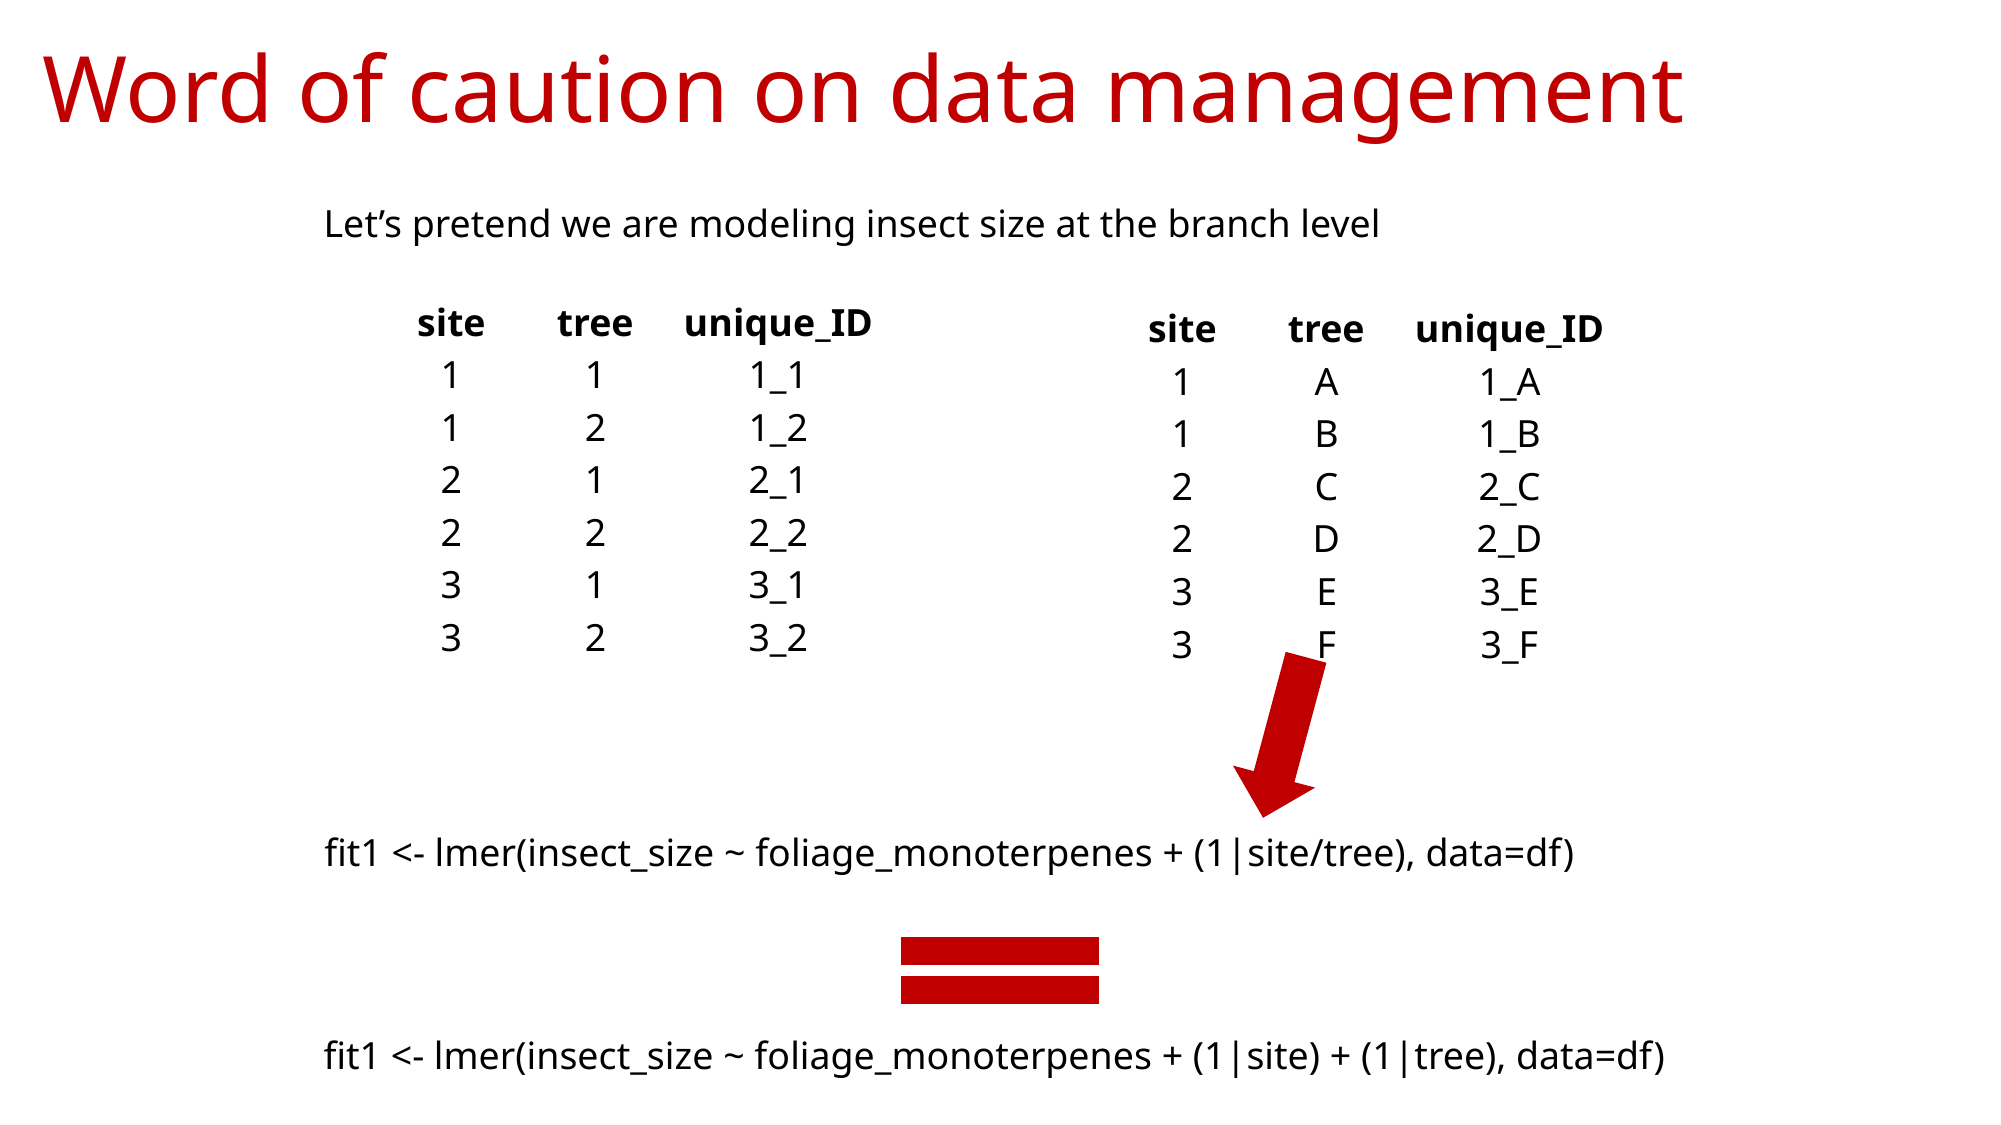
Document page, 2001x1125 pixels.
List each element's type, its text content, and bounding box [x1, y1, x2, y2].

text_box [1232, 651, 1327, 818]
text_box fit1 <- lmer(insect_size ~ foliage_monoterpenes + (1|site) + (1|tree), data=df) [308, 1024, 1735, 1084]
table_cell 3_F [1399, 617, 1620, 668]
table_cell 1 [380, 401, 523, 451]
table_cell 1_2 [668, 401, 889, 451]
table_cell B [1255, 407, 1398, 458]
table_cell 1 [380, 348, 523, 399]
table_cell 1_1 [668, 348, 889, 399]
table_cell 2 [380, 453, 523, 504]
table_cell 1 [1111, 407, 1254, 458]
table_cell 1 [524, 558, 667, 609]
text_box [901, 937, 1099, 965]
table_header site [1111, 302, 1254, 353]
text_box fit1 <- lmer(insect_size ~ foliage_monoterpenes + (1|site/tree), data=df) [309, 822, 1736, 882]
table_cell 2_1 [668, 453, 889, 504]
table_cell 2 [380, 506, 523, 557]
table_cell 1_B [1399, 407, 1620, 458]
table_cell E [1255, 565, 1398, 616]
table_header unique_ID [668, 295, 889, 346]
table_cell 2_D [1399, 512, 1620, 563]
table_cell F [1255, 617, 1398, 668]
table_cell 2 [524, 611, 667, 662]
table_cell A [1255, 354, 1398, 405]
table_cell 2 [524, 401, 667, 451]
table_cell 1 [1111, 354, 1254, 405]
table_cell 2 [524, 506, 667, 557]
text_box [901, 976, 1099, 1004]
table_cell 1 [524, 453, 667, 504]
table_cell D [1255, 512, 1398, 563]
table_cell 1_A [1399, 354, 1620, 405]
title Word of caution on data management [27, 15, 1753, 170]
table_header tree [1255, 302, 1398, 353]
table_cell 2_C [1399, 460, 1620, 510]
table_cell 2 [1111, 512, 1254, 563]
table_cell 3_1 [668, 558, 889, 609]
text_box Let’s pretend we are modeling insect size at the branch level [308, 192, 1735, 253]
table_cell 3 [380, 558, 523, 609]
table_header tree [524, 295, 667, 346]
table_cell C [1255, 460, 1398, 510]
table_cell 3 [1111, 617, 1254, 668]
table_cell 2_2 [668, 506, 889, 557]
table_header site [380, 295, 523, 346]
table_header unique_ID [1399, 302, 1620, 353]
table_cell 1 [524, 348, 667, 399]
table_cell 3 [1111, 565, 1254, 616]
table_cell 2 [1111, 460, 1254, 510]
table_cell 3 [380, 611, 523, 662]
table_cell 3_2 [668, 611, 889, 662]
table_cell 3_E [1399, 565, 1620, 616]
